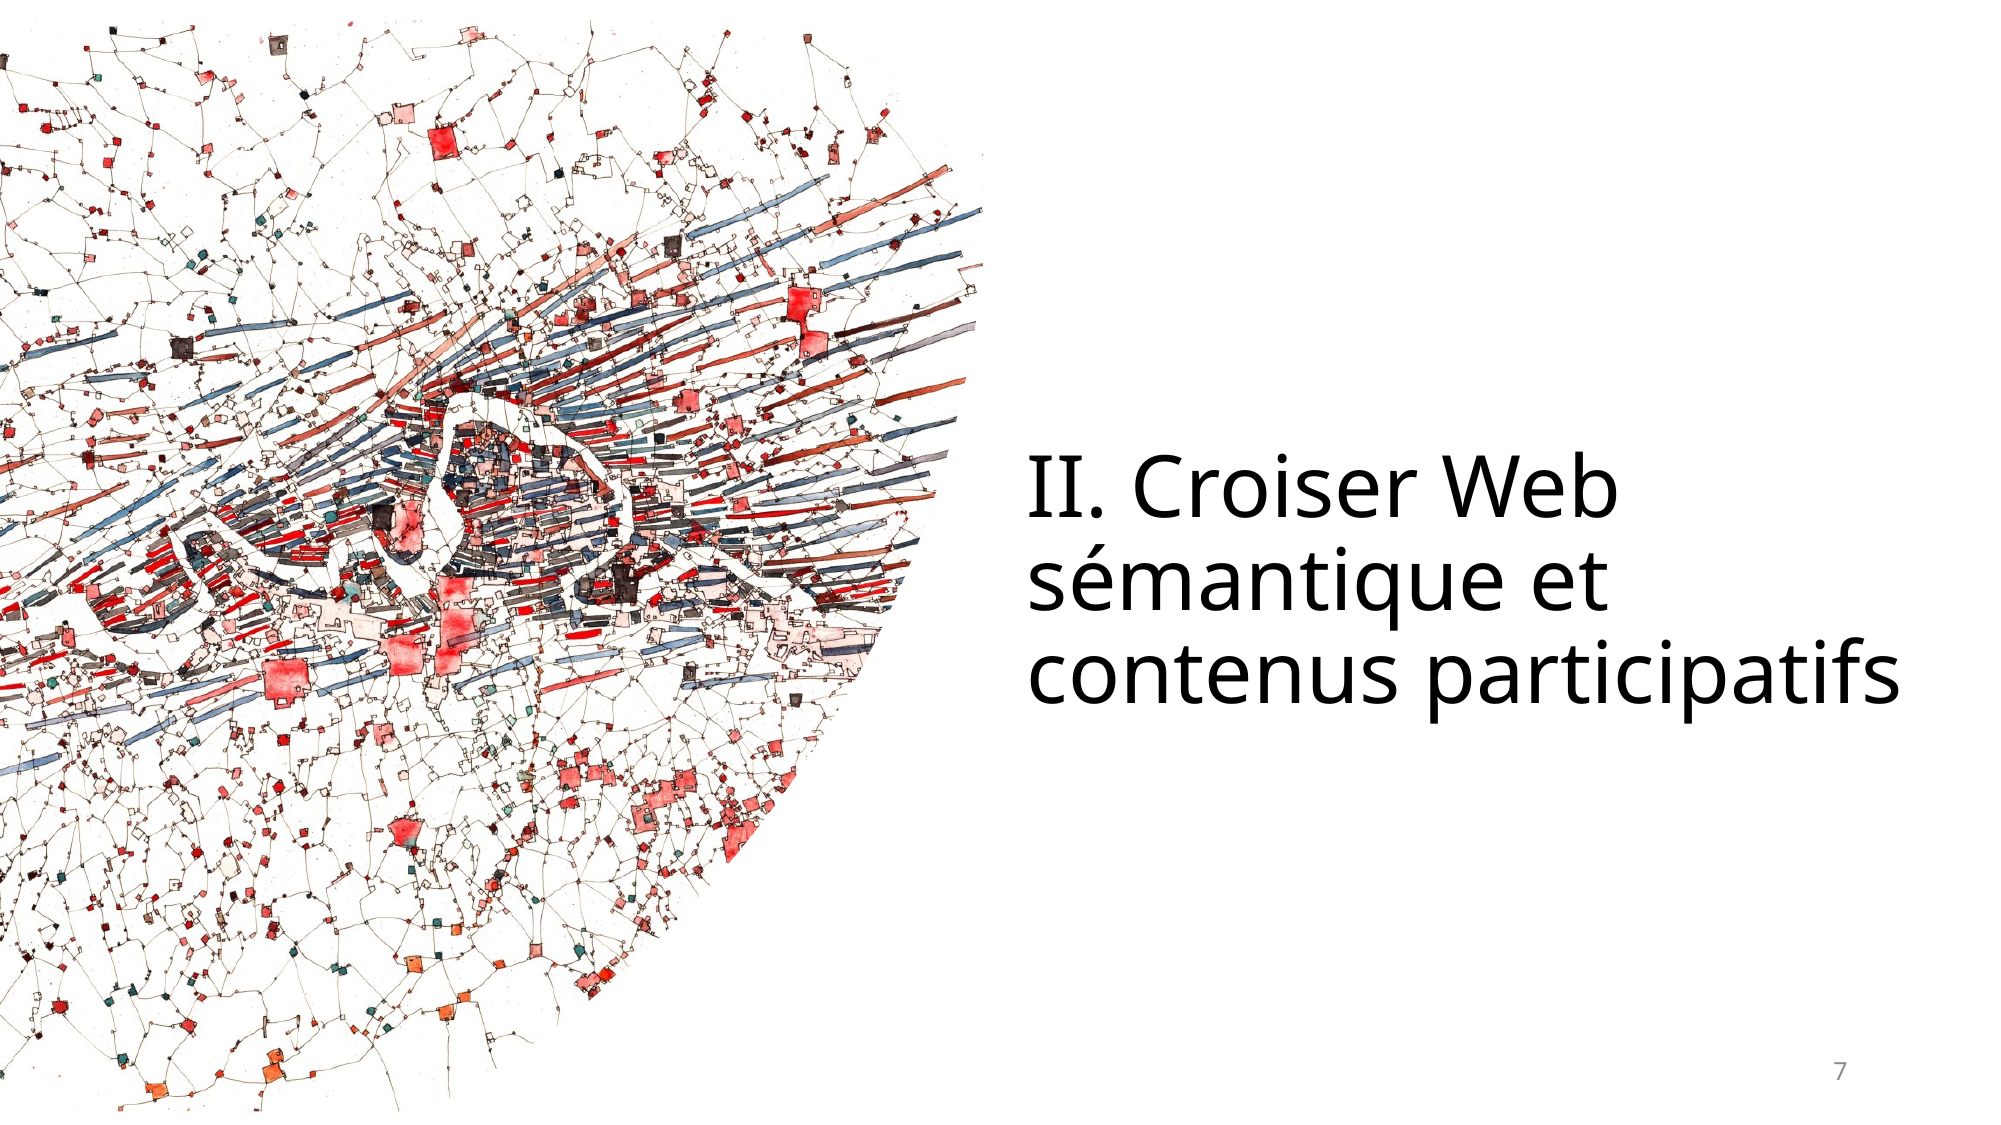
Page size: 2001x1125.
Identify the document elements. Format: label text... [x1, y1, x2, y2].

title II. Croiser Web sémantique et contenus participatifs [1011, 411, 1937, 871]
slide_number 7 [1412, 1042, 1863, 1103]
picture [0, 0, 989, 1125]
